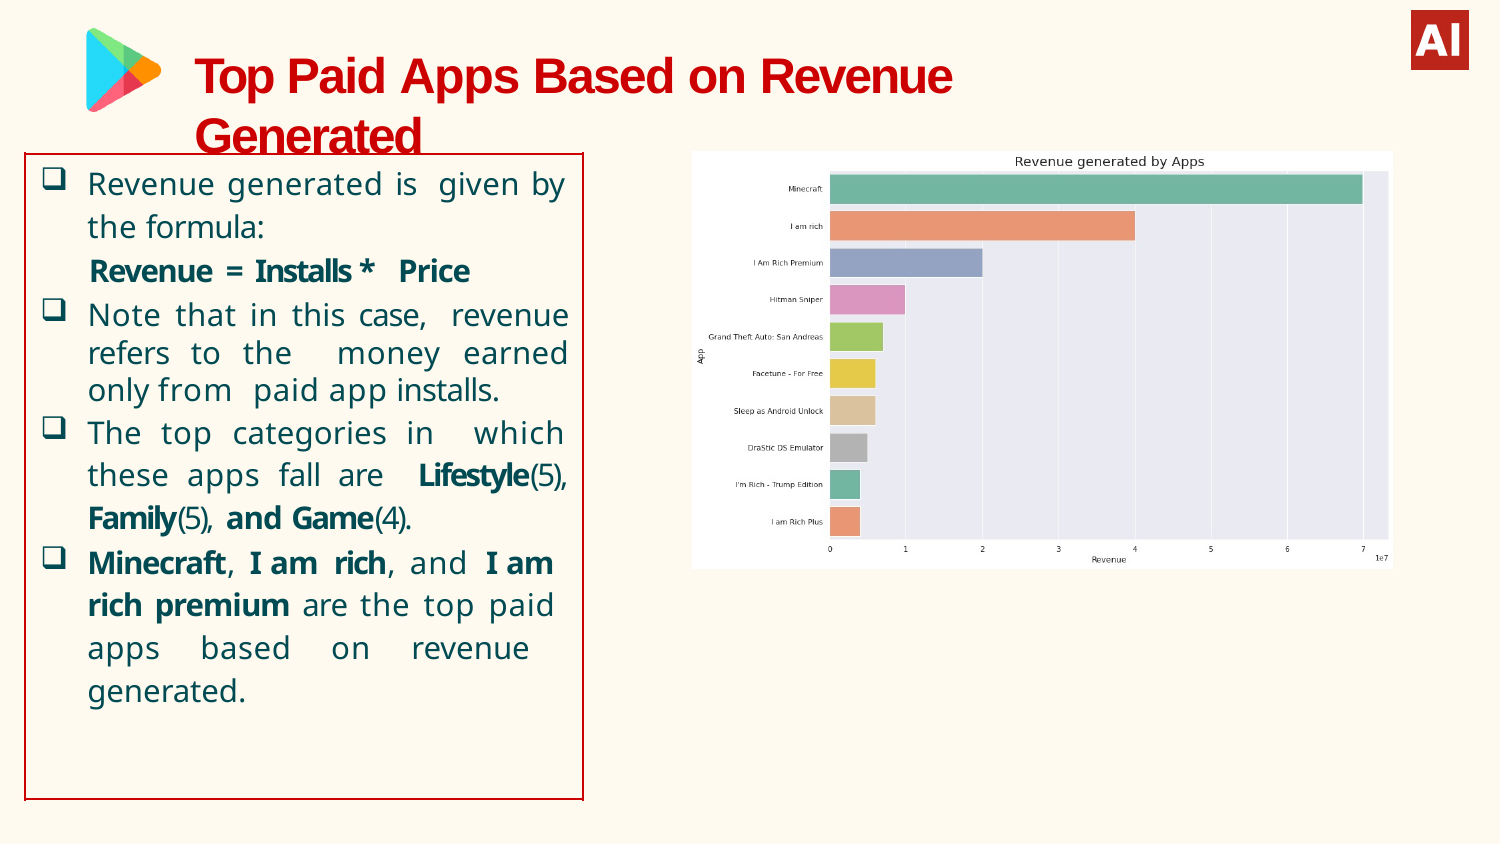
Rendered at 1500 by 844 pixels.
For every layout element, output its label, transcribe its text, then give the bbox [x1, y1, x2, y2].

text_box [81, 28, 166, 112]
text_box Revenue generated is given by the formula: Revenue = Installs * Price Note that in this case, revenue refers to the money earned only from paid app installs. The top categories in which these apps fall are Lifestyle(5), Family(5), and Game(4). Minecraft, I am rich, and I am rich premium are the top paid apps based on revenue generated. [25, 155, 582, 799]
picture [691, 151, 1393, 570]
text_box Top Paid Apps Based on Revenue Generated [179, 35, 1205, 171]
picture [1411, 10, 1469, 70]
